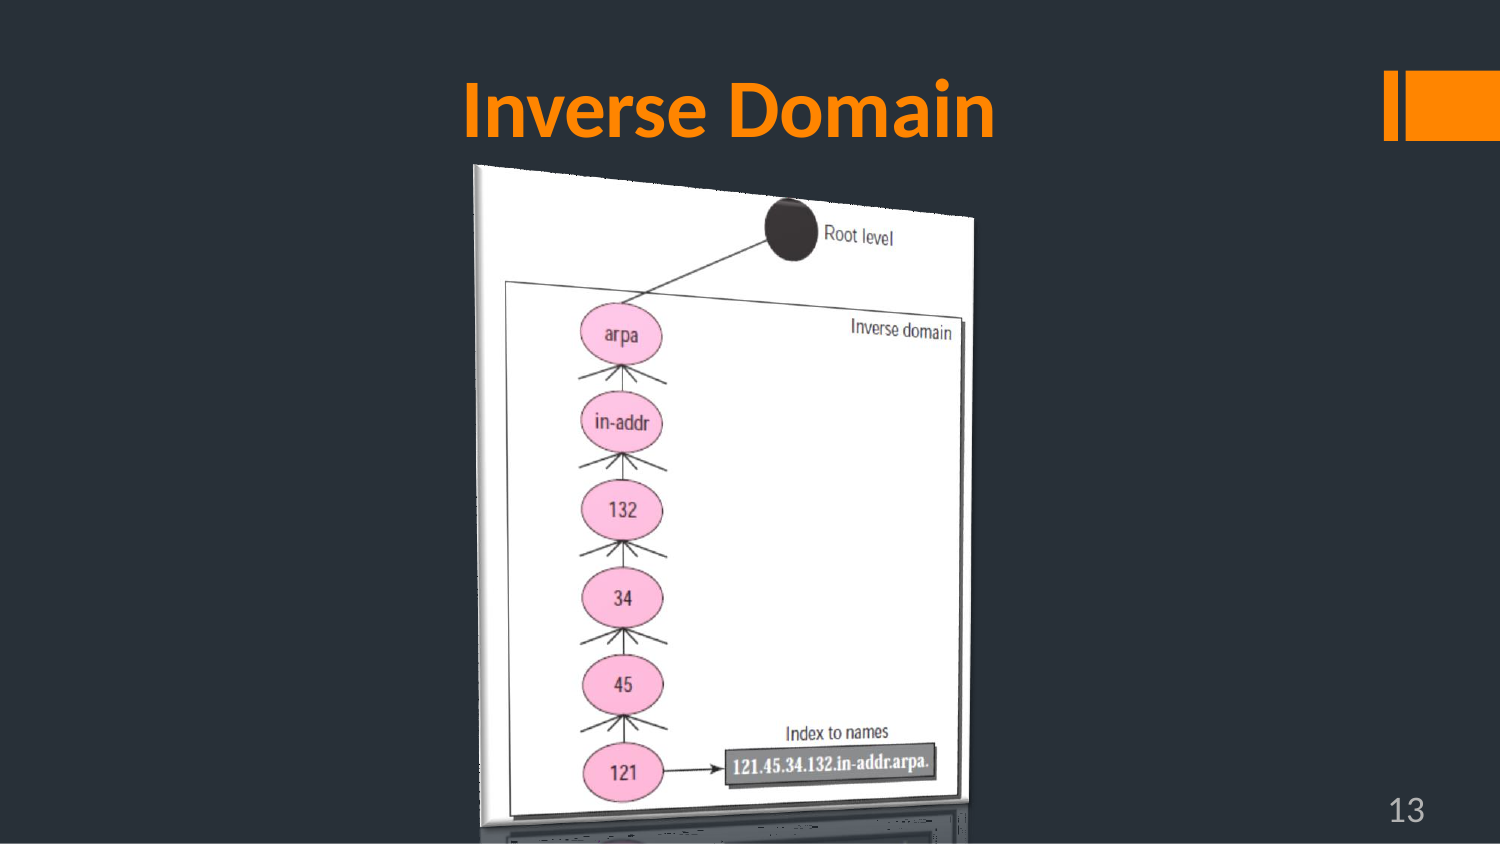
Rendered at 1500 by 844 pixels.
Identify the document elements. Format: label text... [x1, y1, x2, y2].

text_box [463, 155, 987, 844]
slide_number 13 [1080, 784, 1425, 827]
title Inverse Domain [459, 51, 1188, 195]
